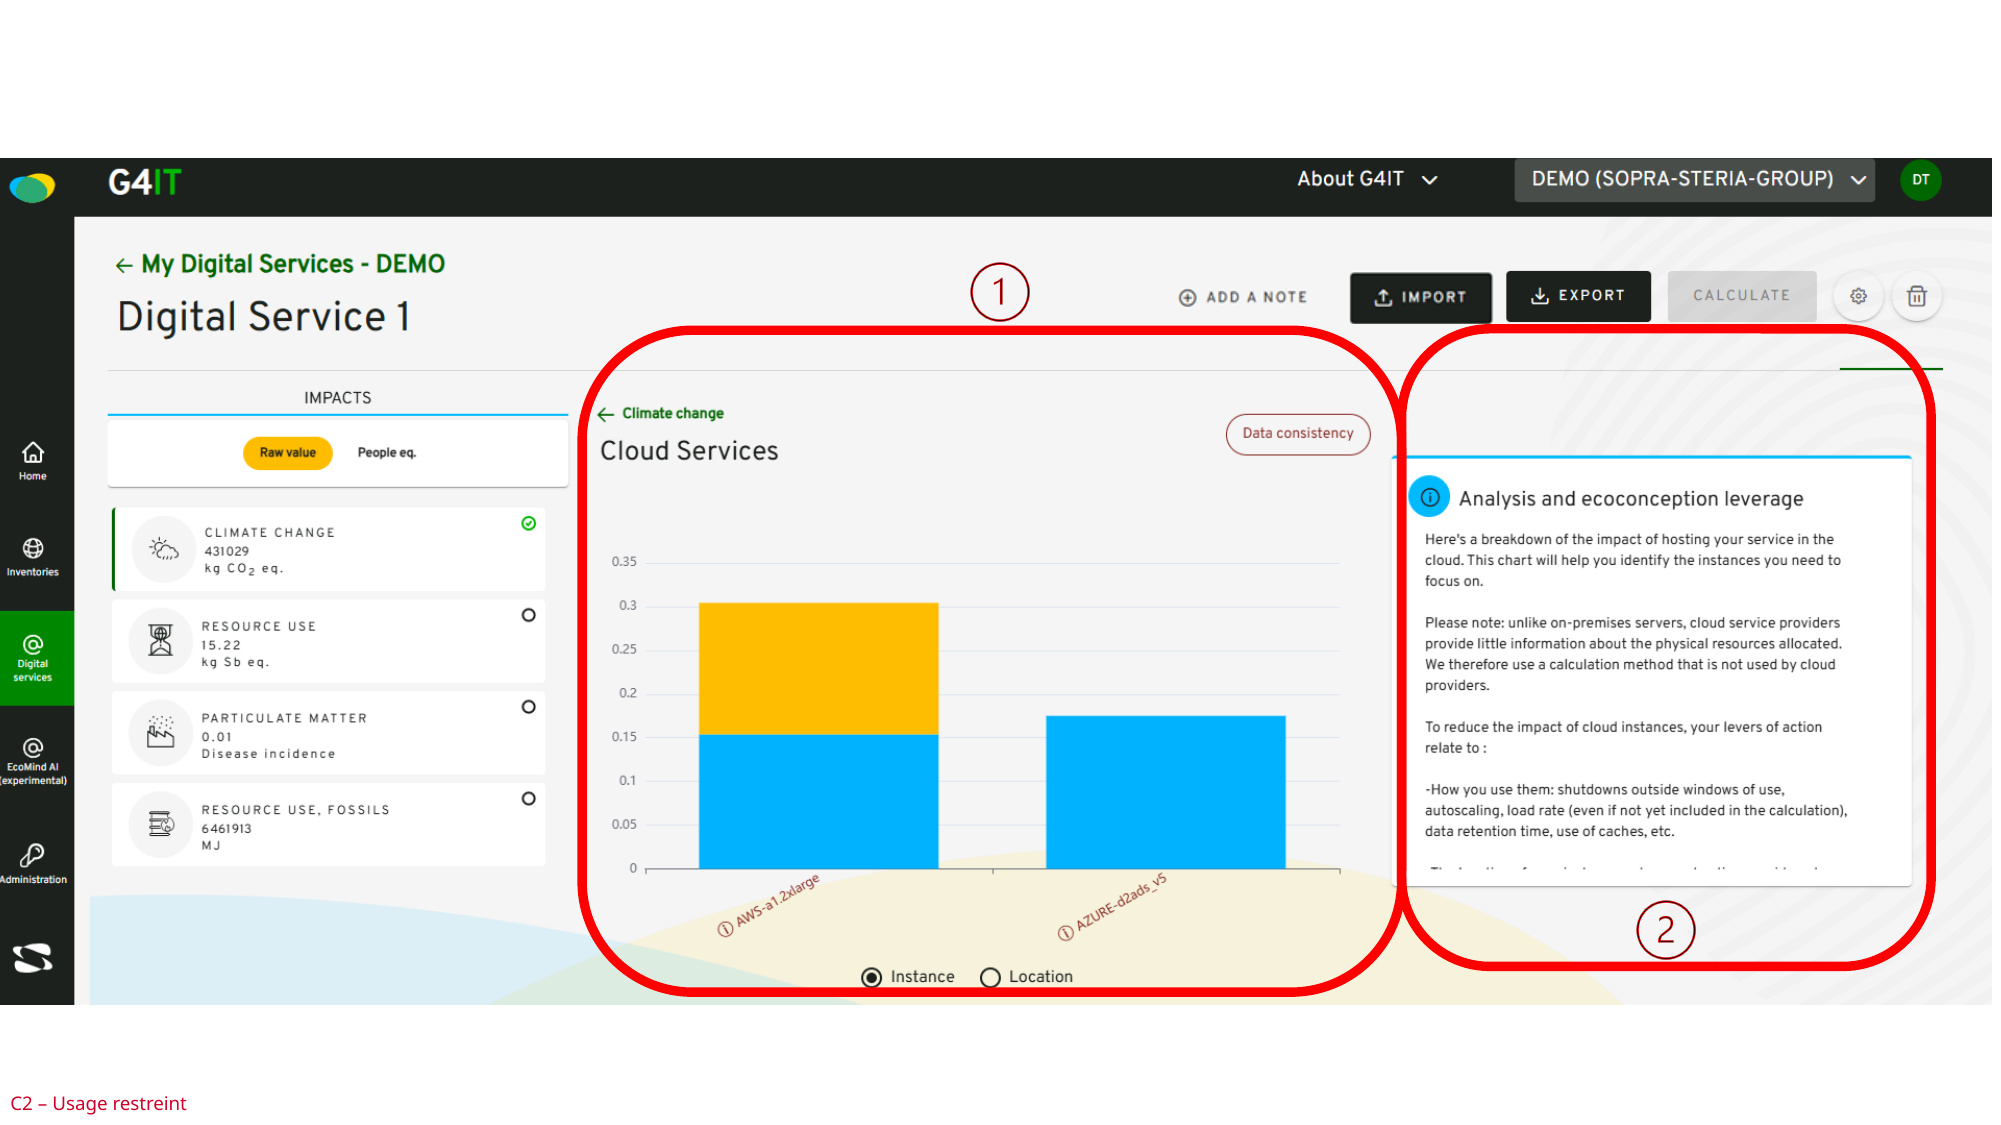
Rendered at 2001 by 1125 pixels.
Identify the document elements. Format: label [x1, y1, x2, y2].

picture [0, 158, 1993, 1006]
